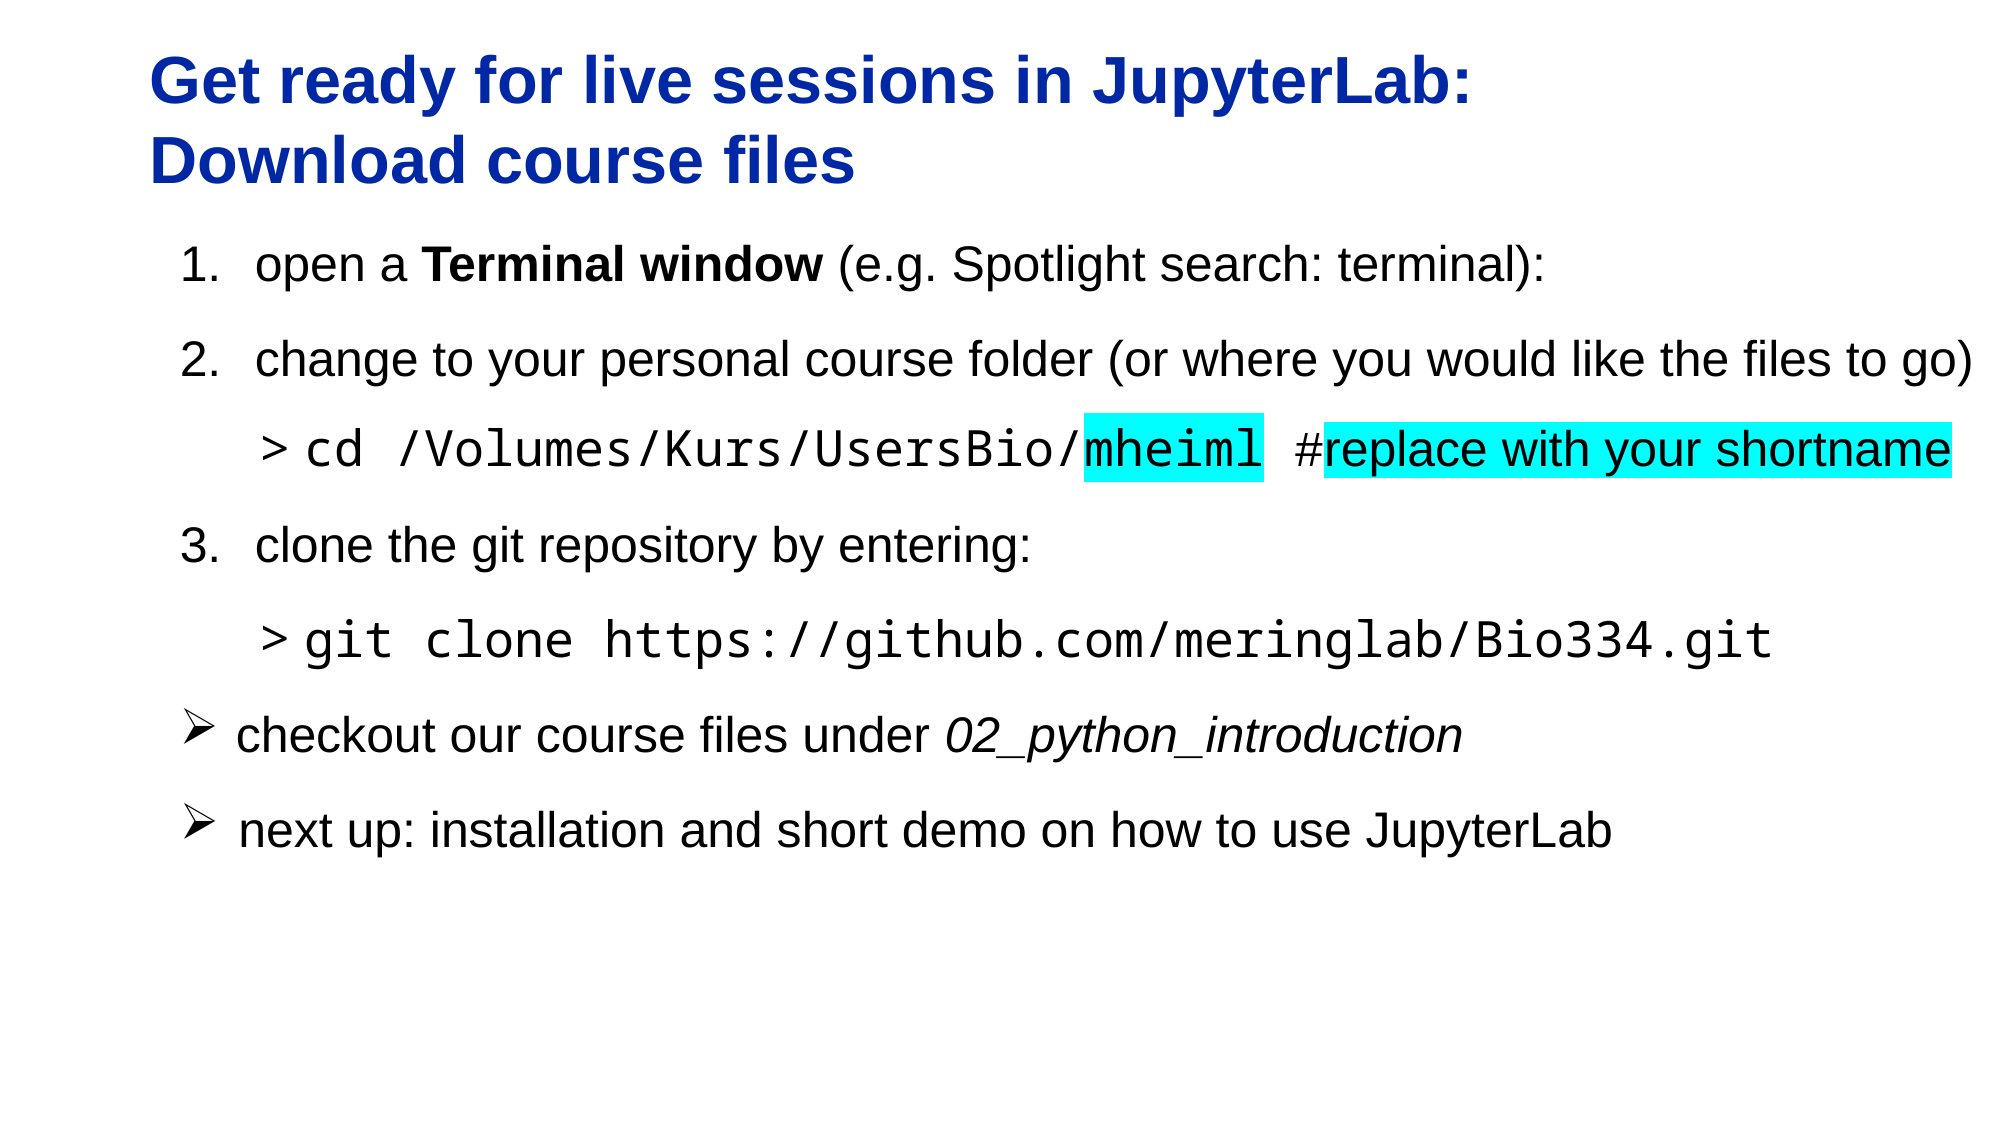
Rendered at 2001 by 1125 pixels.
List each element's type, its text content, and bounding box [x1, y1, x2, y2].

list open a Terminal window (e.g. Spotlight search: terminal): change to your personal course folder (or where you would like the files to go) cd /Volumes/Kurs/UsersBio/mheiml #replace with your shortname clone the git repository by entering: git clone https://github.com/meringlab/Bio334.git checkout our course files under 02_python_introduction next up: installation and short demo on how to use JupyterLab [149, 231, 2000, 1094]
title Get ready for live sessions in JupyterLab: Download course files [149, 31, 1851, 132]
